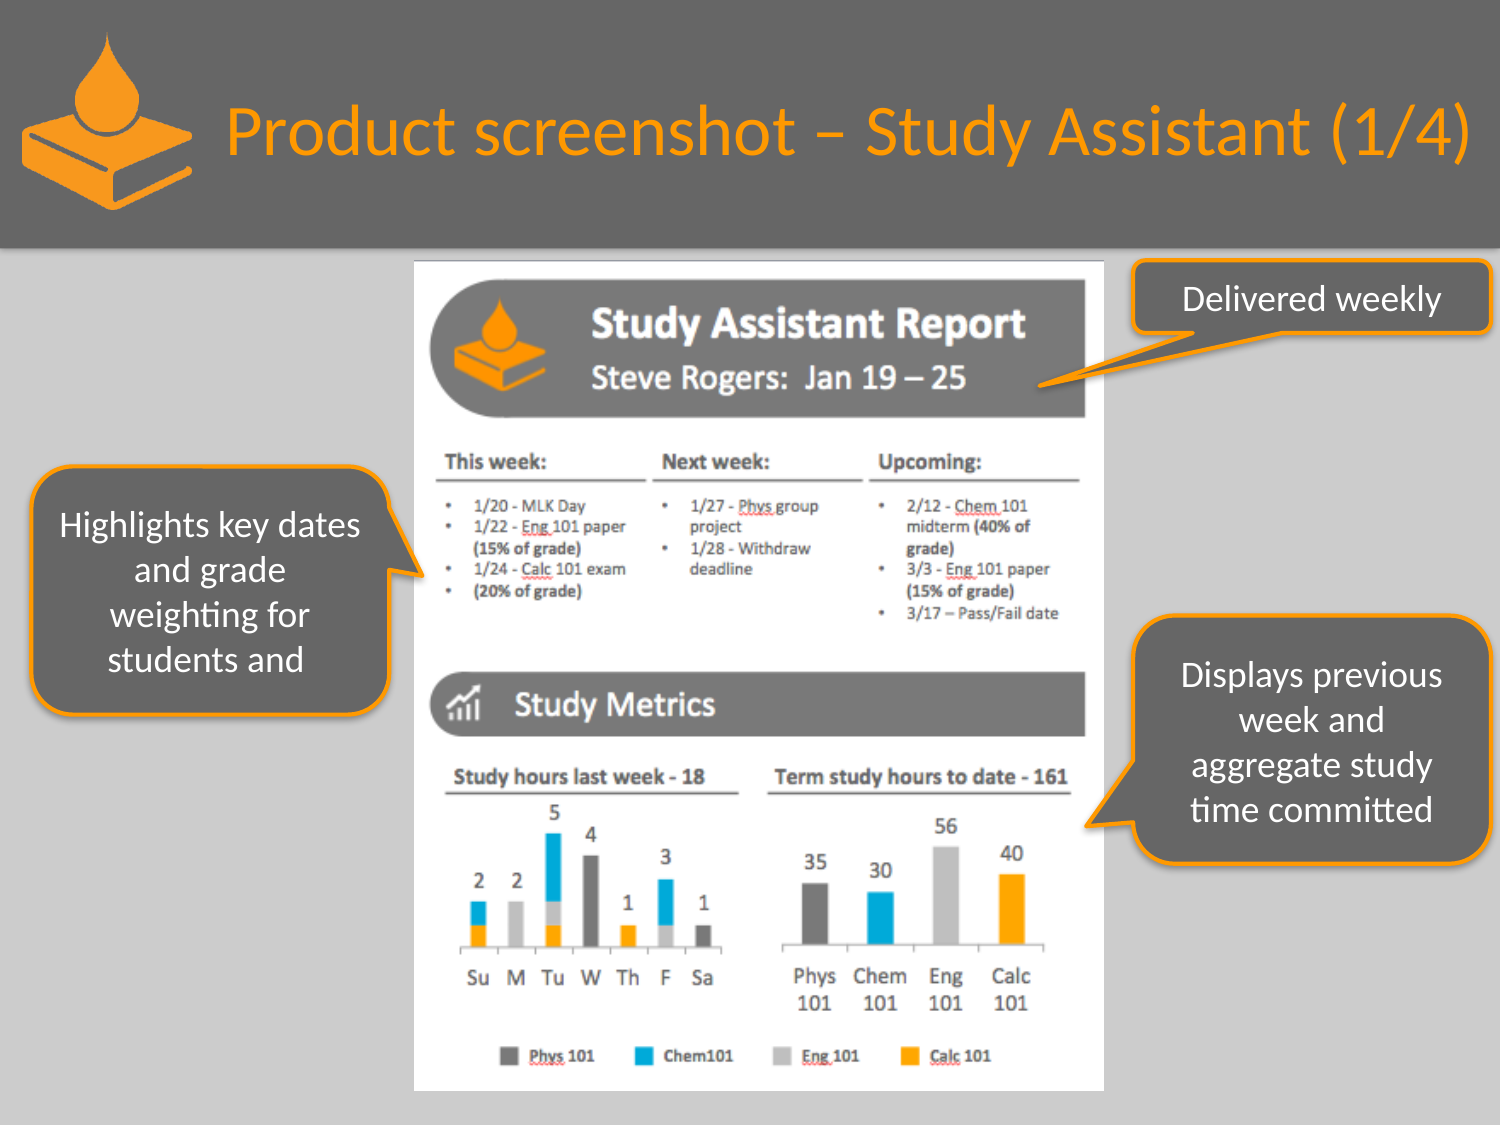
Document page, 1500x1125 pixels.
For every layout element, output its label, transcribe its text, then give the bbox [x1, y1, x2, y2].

text_box Displays previous week and aggregate study time committed [1108, 614, 1492, 865]
text_box Delivered weekly [1108, 259, 1492, 372]
title Product screenshot – Study Assistant (1/4) [210, 33, 1492, 221]
text_box Highlights key dates and grade weighting for students and [30, 465, 409, 716]
picture [22, 32, 192, 210]
picture [414, 260, 1104, 1091]
